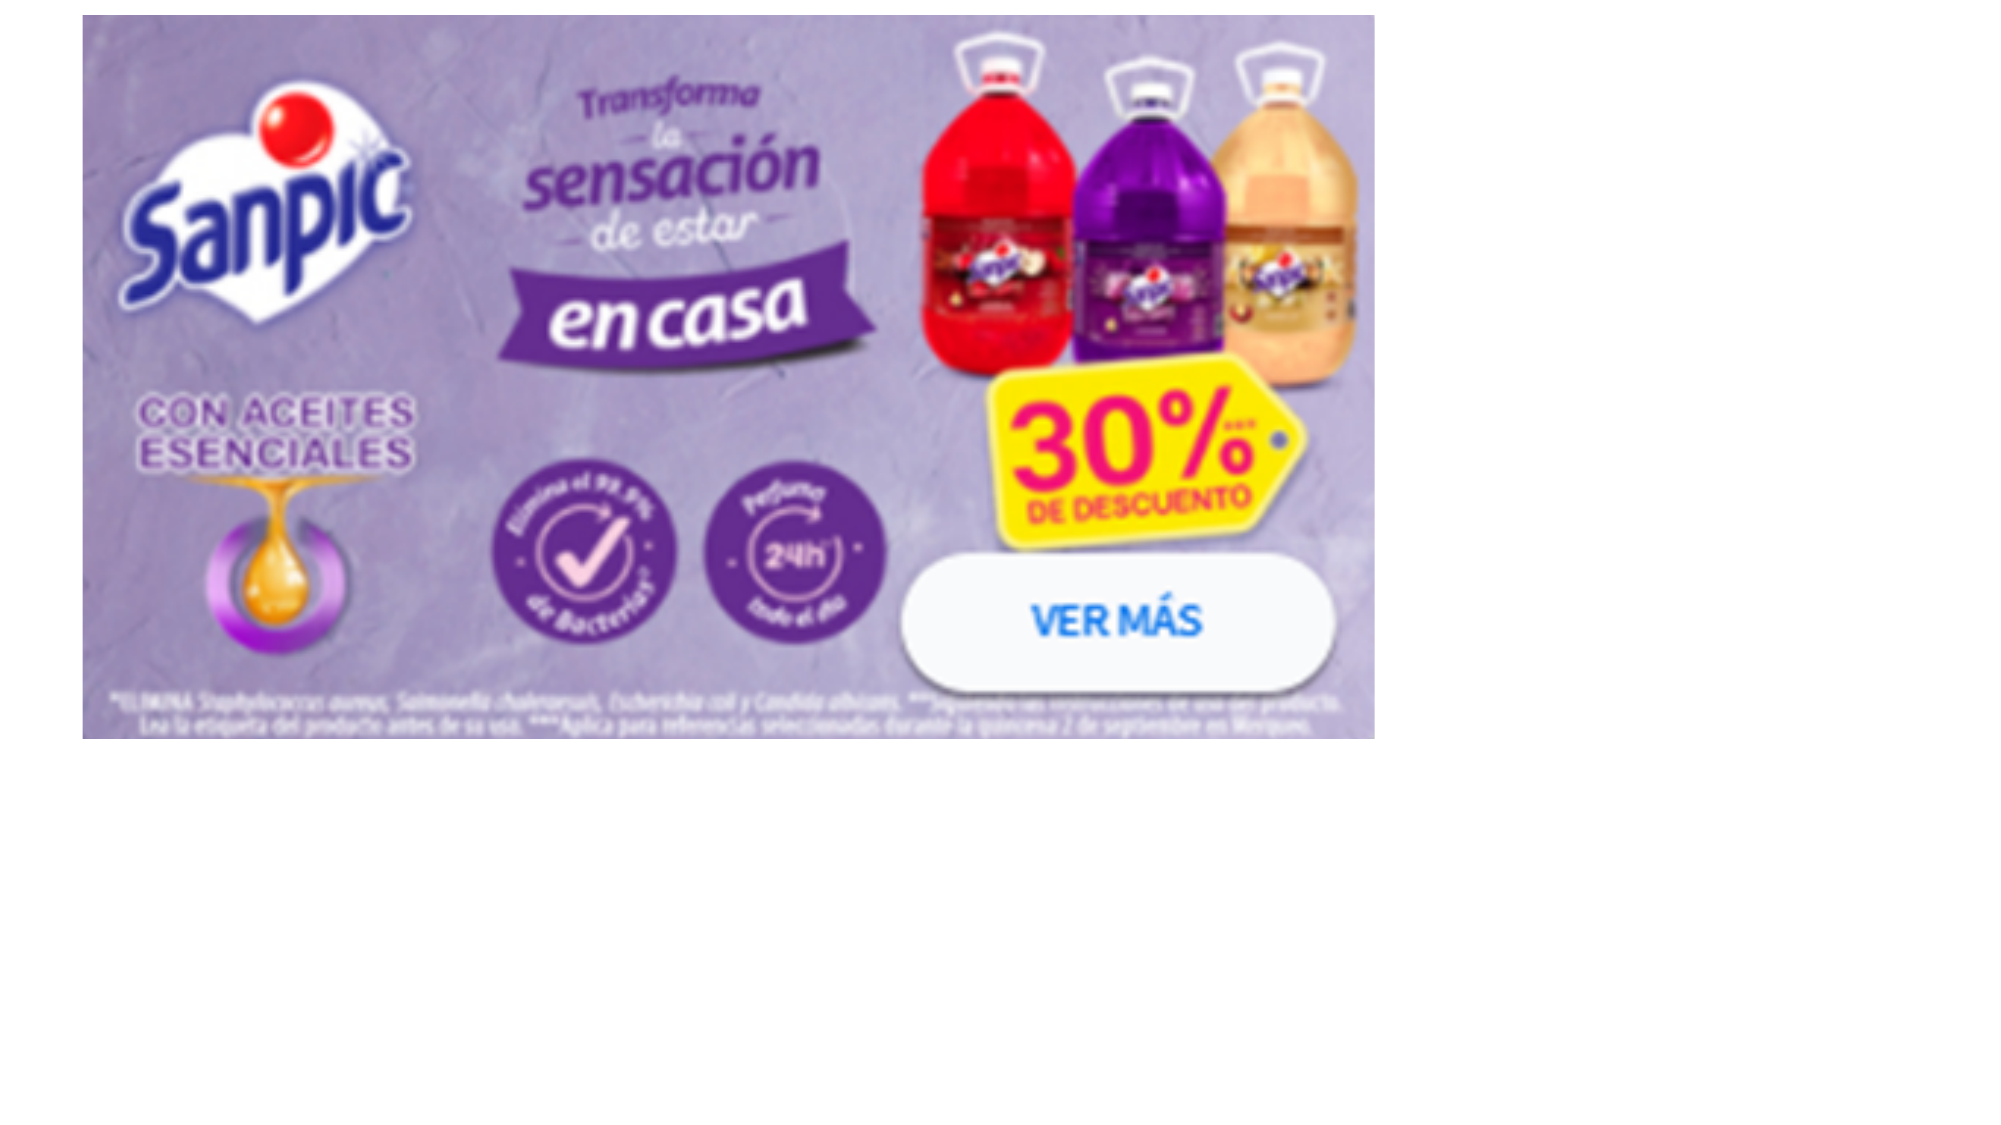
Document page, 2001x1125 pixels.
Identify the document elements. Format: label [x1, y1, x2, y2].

picture [82, 15, 1375, 739]
